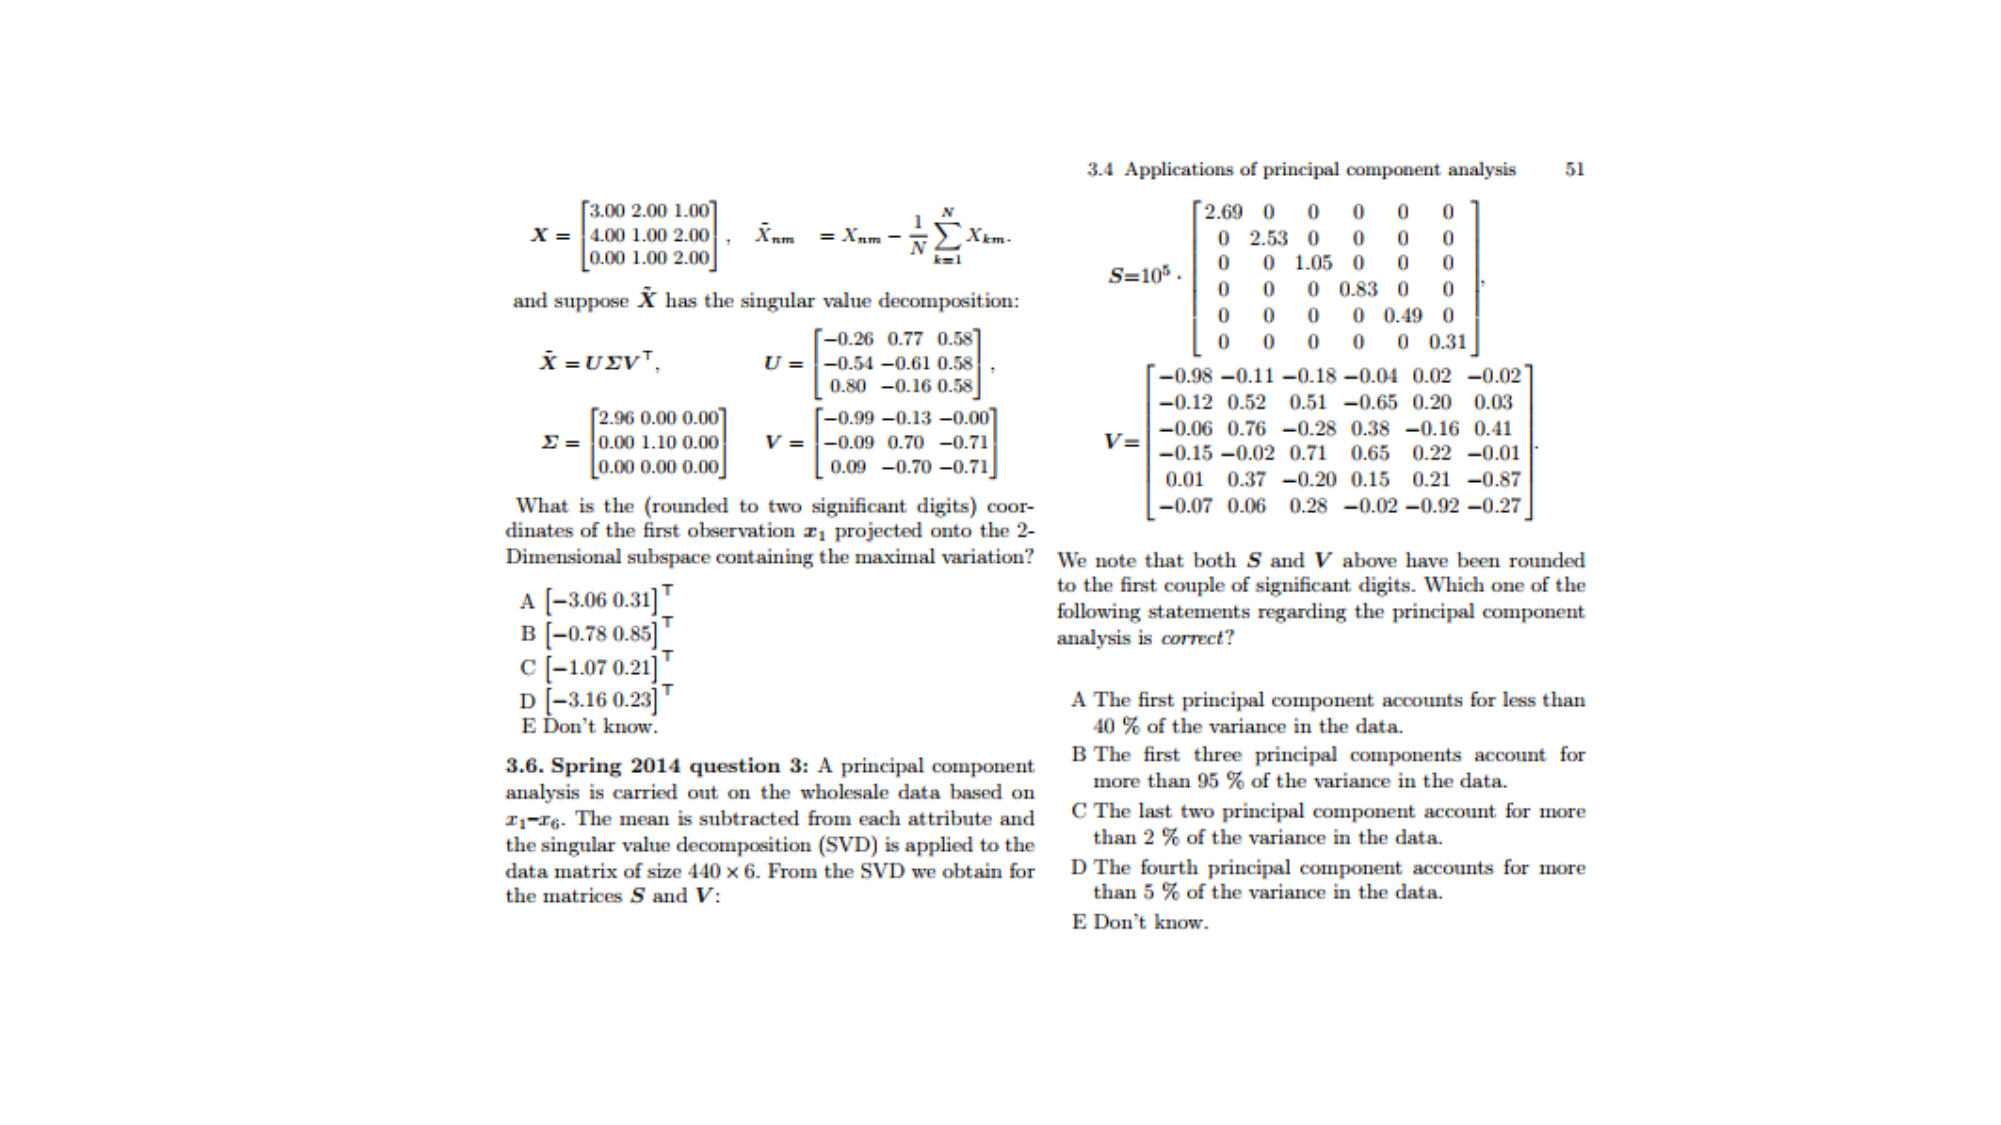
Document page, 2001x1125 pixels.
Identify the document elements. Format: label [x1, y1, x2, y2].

picture [427, 93, 1640, 1031]
